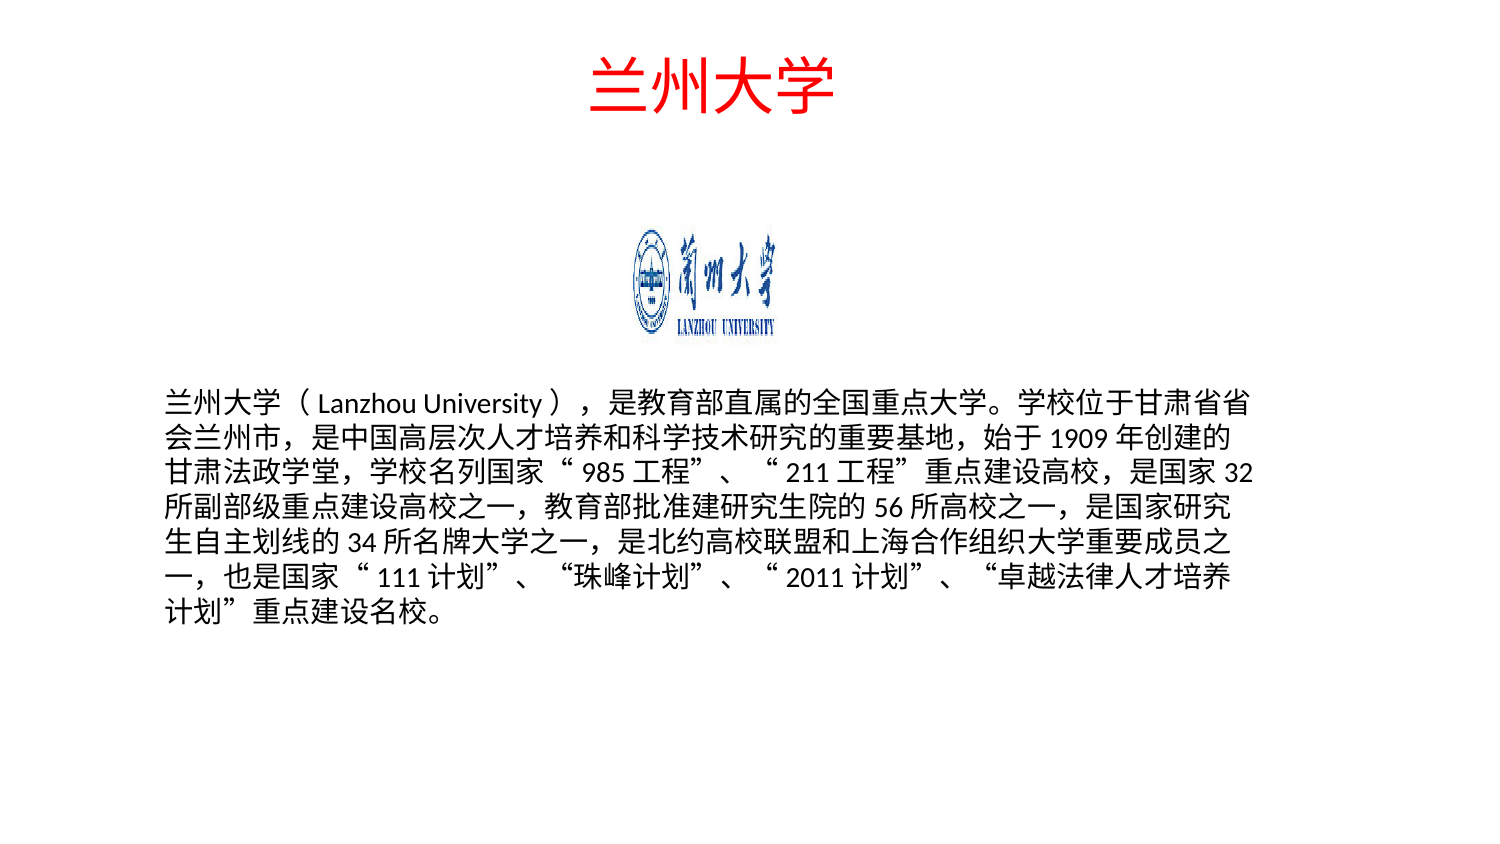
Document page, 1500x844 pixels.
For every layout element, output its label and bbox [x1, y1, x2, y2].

picture [629, 210, 780, 361]
